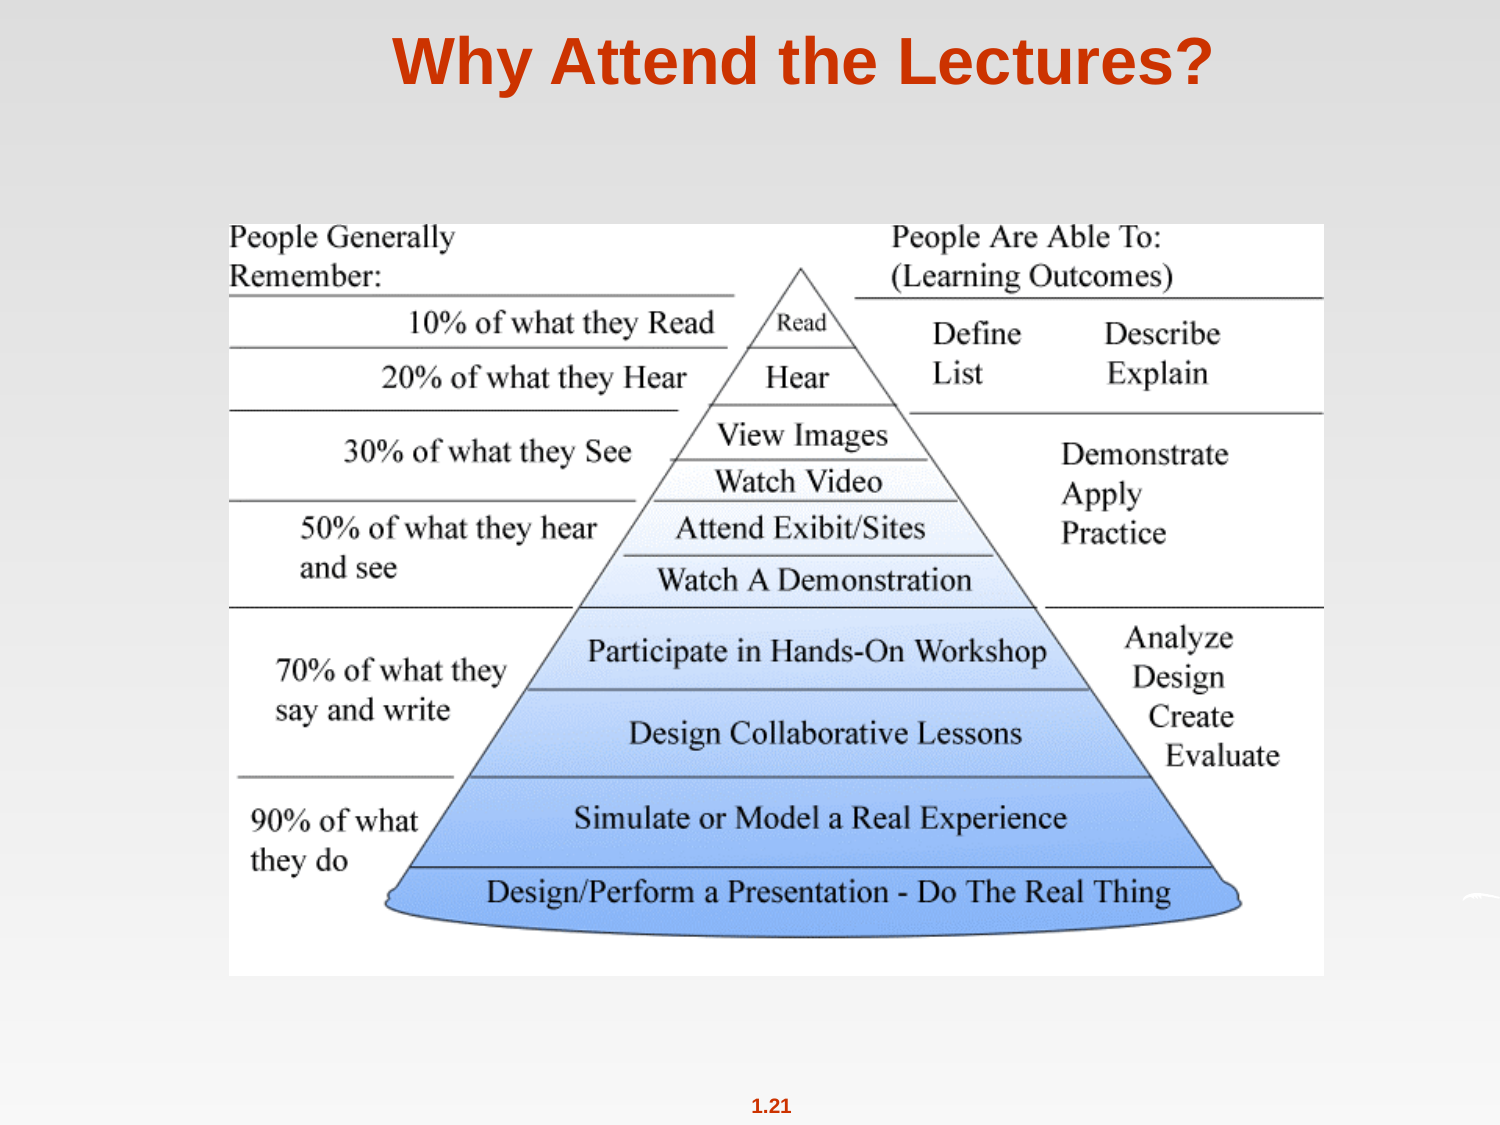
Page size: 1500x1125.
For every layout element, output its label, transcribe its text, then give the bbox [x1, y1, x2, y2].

picture [229, 224, 1324, 977]
text_box Why Attend the Lectures? [142, 10, 1468, 111]
